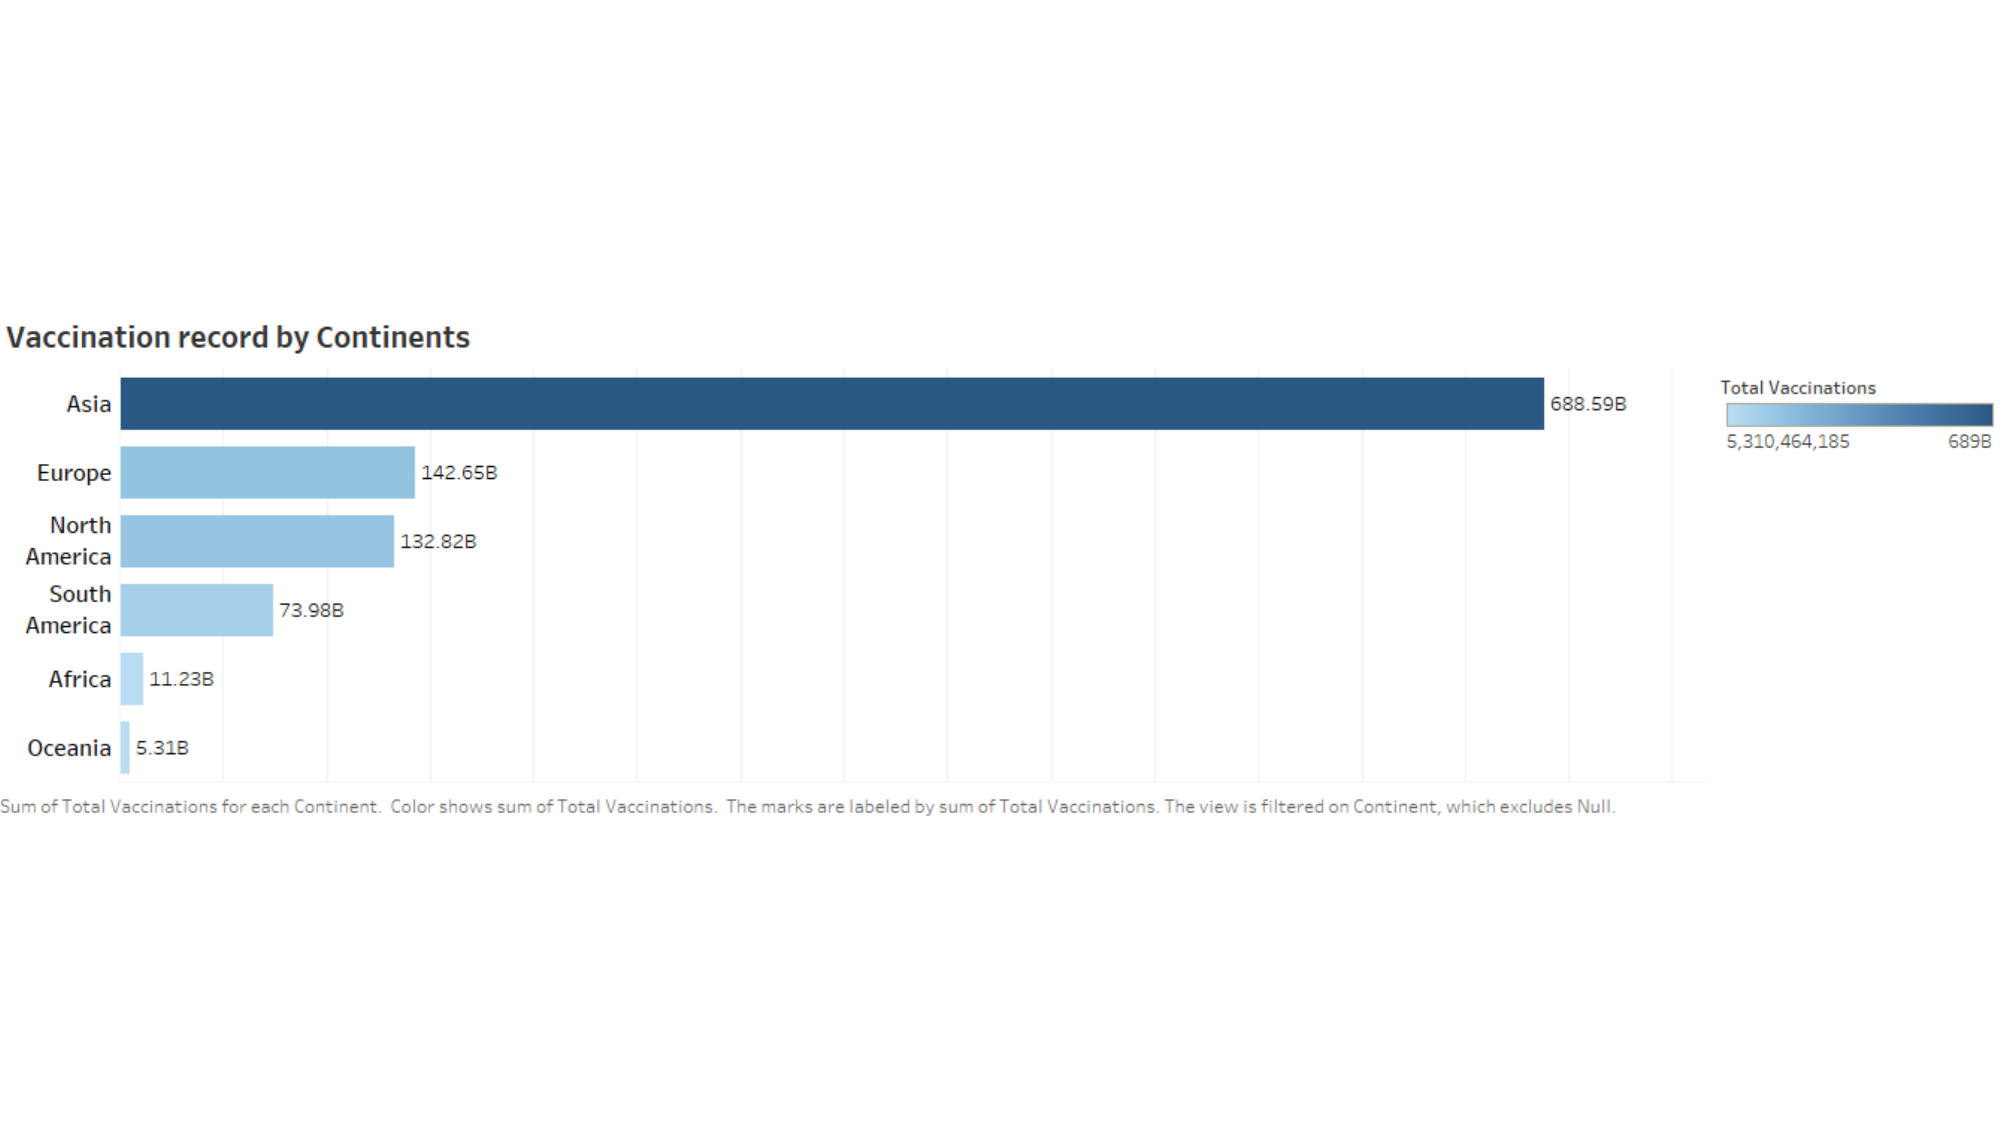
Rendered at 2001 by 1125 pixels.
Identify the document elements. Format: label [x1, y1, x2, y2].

picture [0, 306, 2000, 819]
